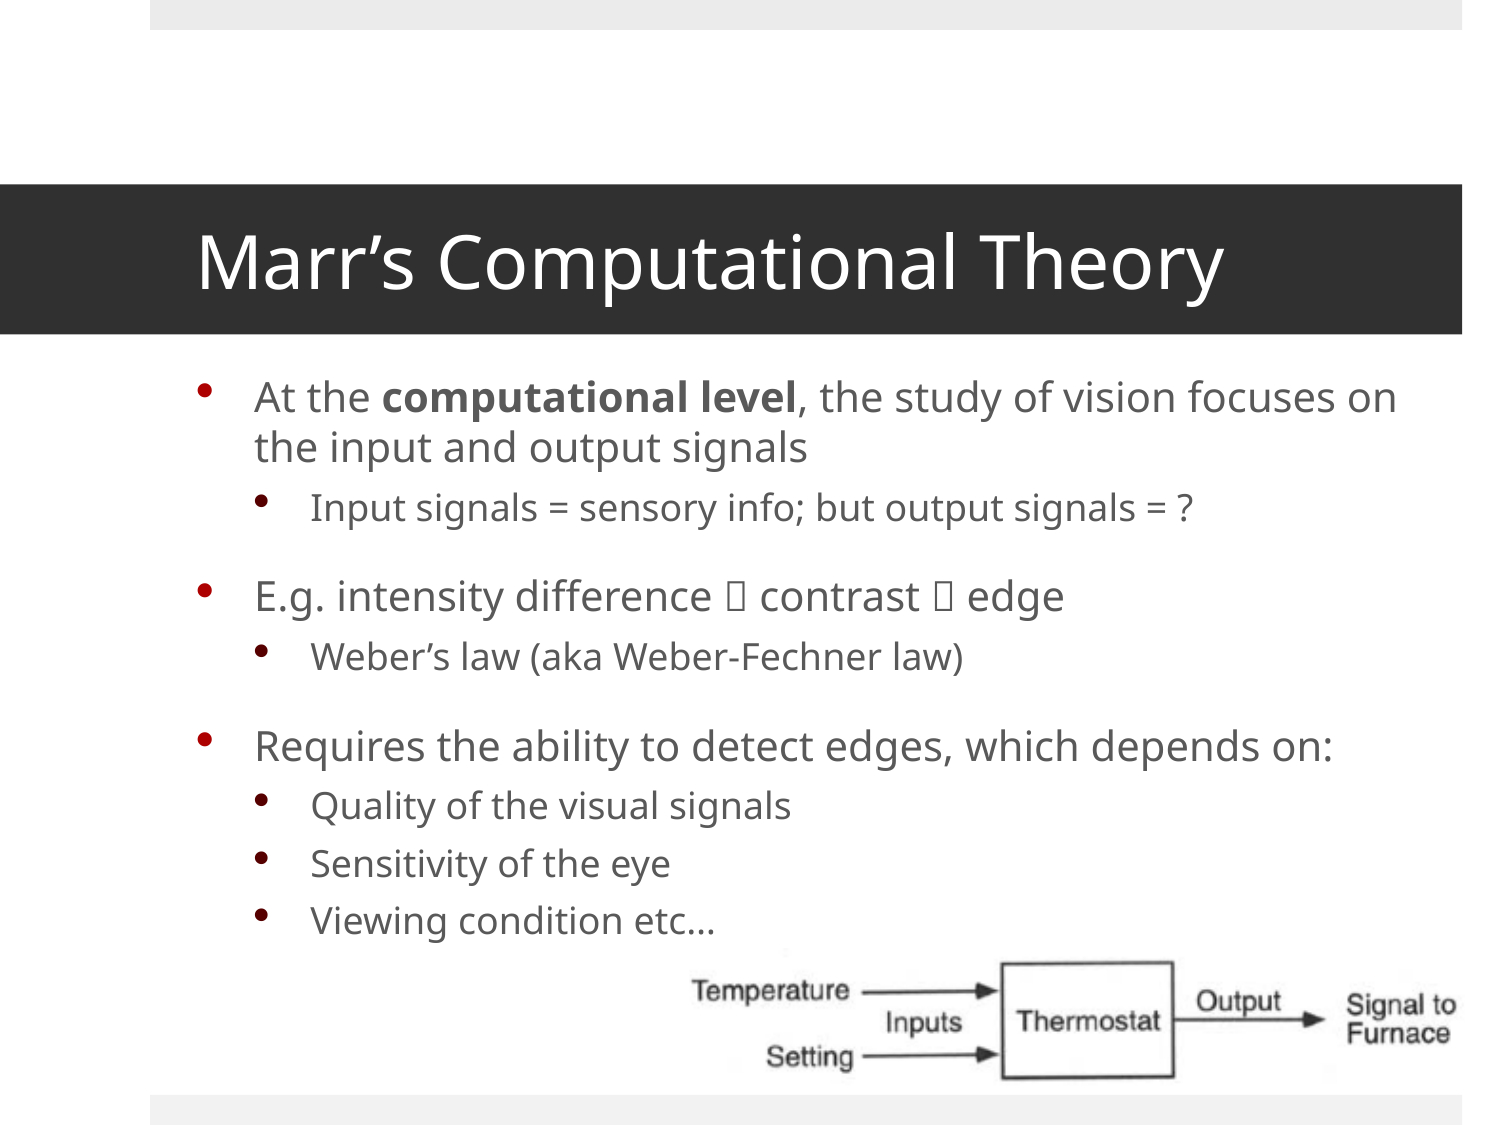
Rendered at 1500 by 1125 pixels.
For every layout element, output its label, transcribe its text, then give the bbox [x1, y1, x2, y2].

title Marr’s Computational Theory [0, 184, 1463, 335]
list At the computational level, the study of vision focuses on the input and output signals Input signals = sensory info; but output signals = ? E.g. intensity difference  contrast  edge Weber’s law (aka Weber-Fechner law) Requires the ability to detect edges, which depends on: Quality of the visual signals Sensitivity of the eye Viewing condition etc… [182, 363, 1432, 966]
picture [658, 947, 1486, 1093]
